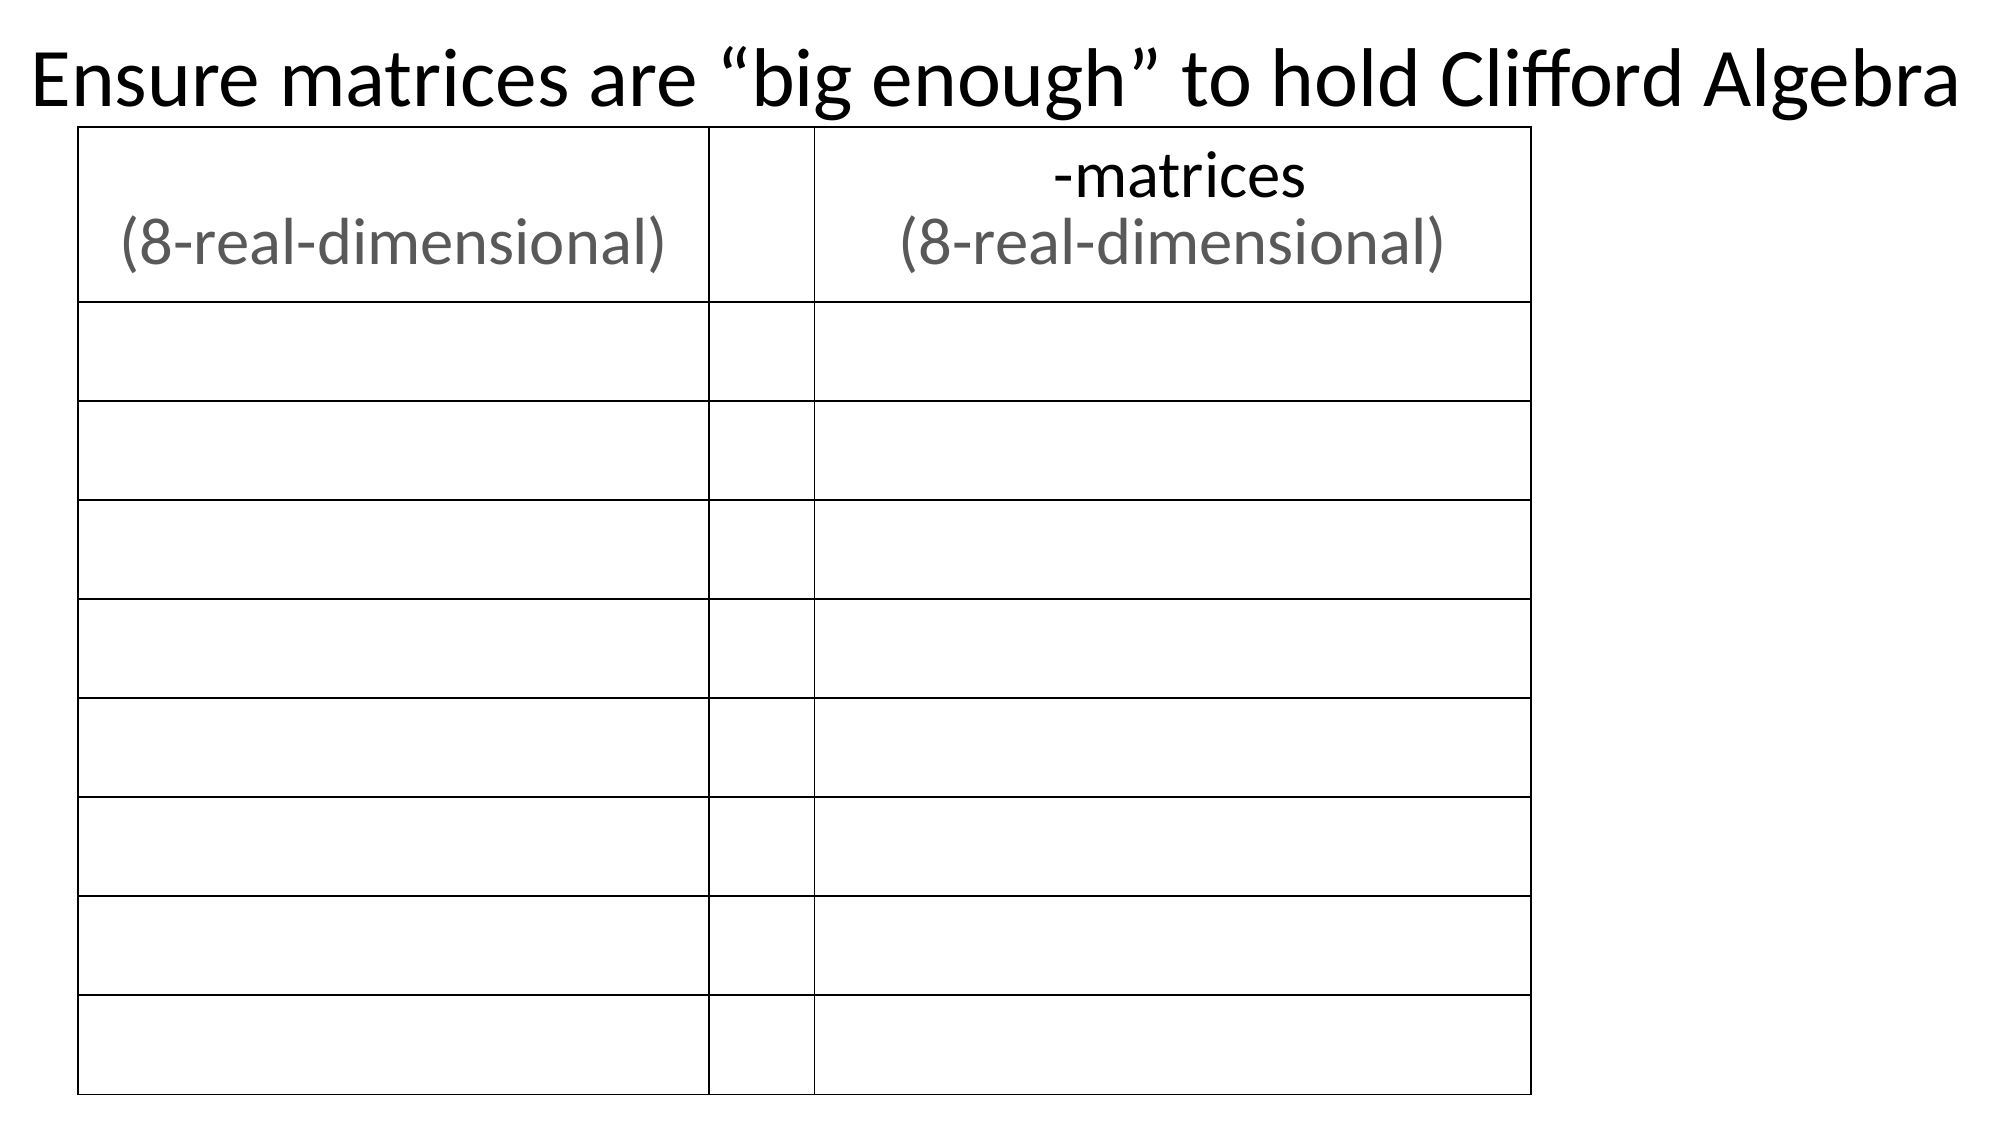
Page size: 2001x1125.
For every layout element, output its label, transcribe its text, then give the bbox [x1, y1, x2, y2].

text_box Ensure matrices are “big enough” to hold Clifford Algebra [15, 15, 1985, 131]
